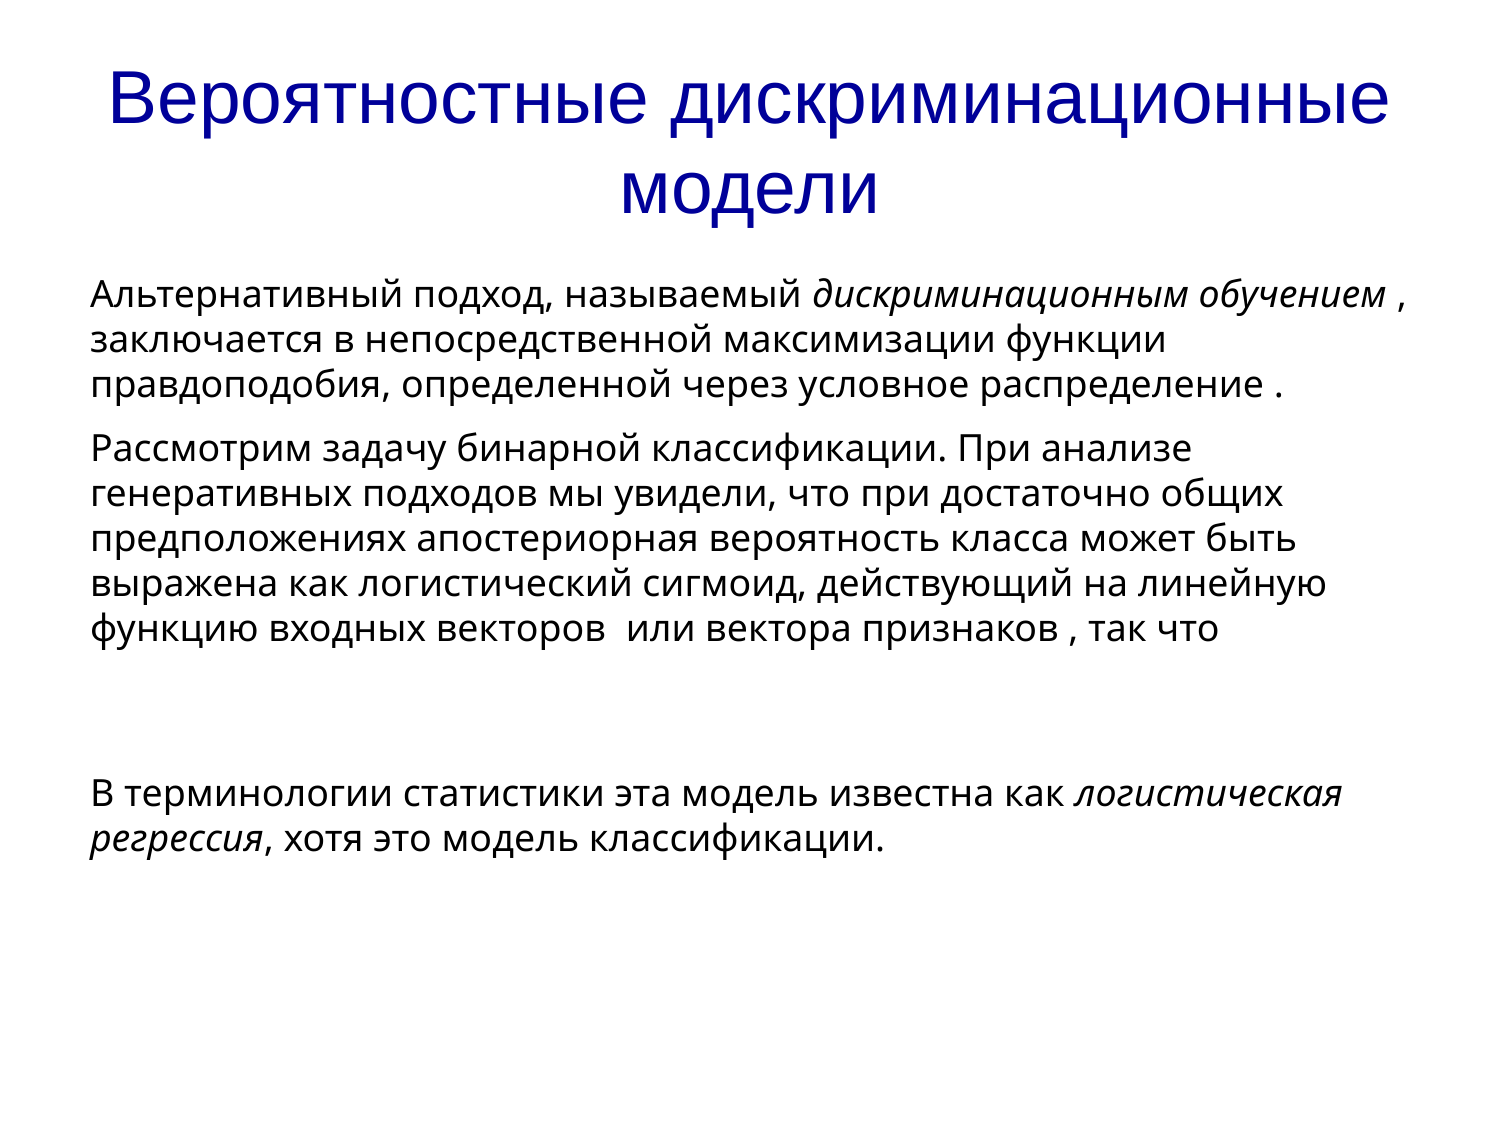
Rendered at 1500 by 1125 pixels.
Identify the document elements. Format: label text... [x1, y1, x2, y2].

title Вероятностные дискриминационные модели [75, 45, 1425, 233]
